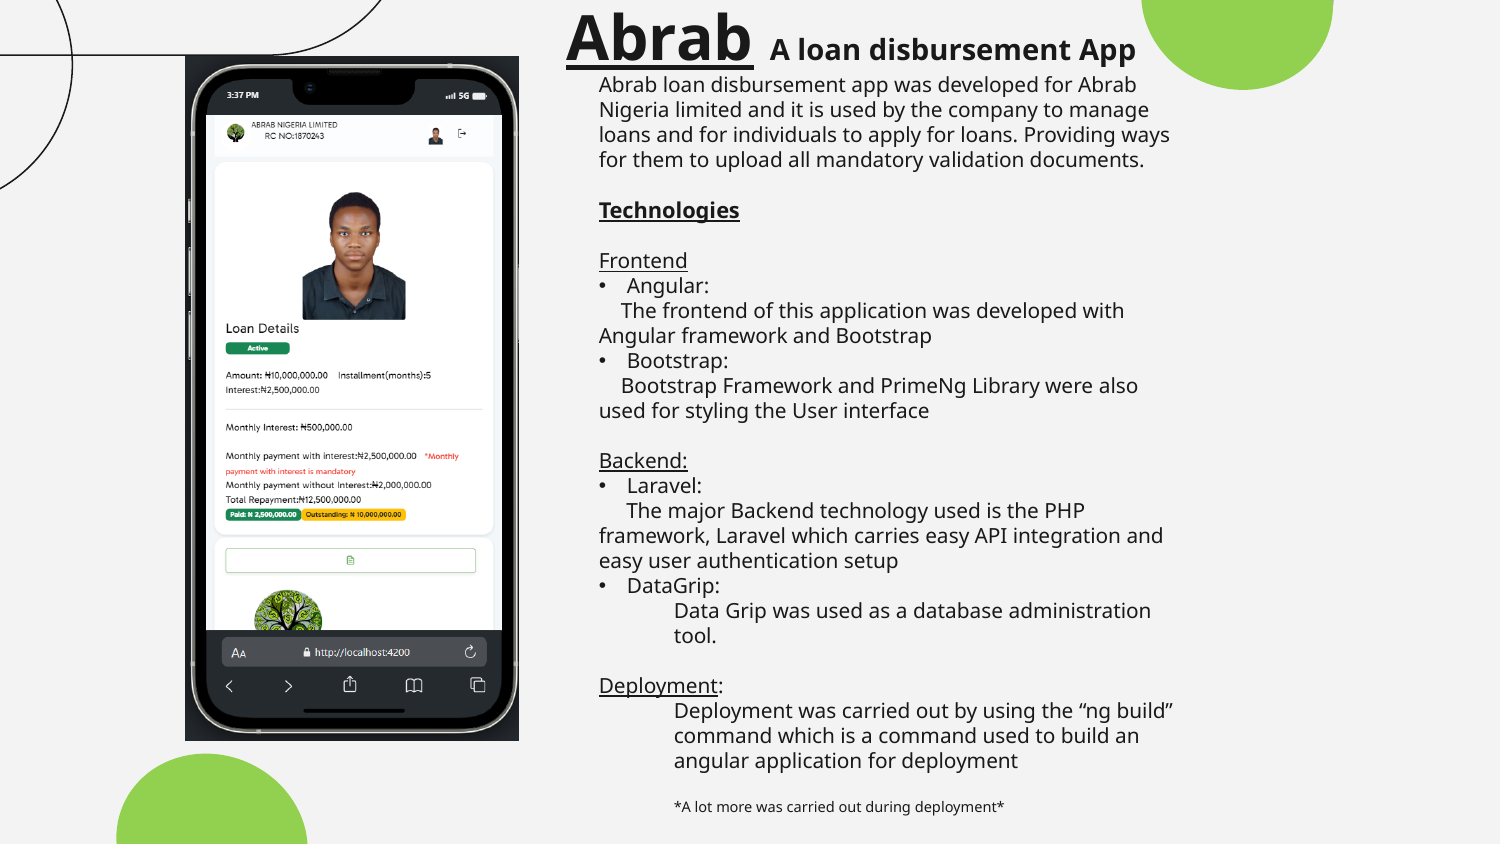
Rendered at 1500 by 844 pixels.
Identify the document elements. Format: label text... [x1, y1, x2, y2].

text_box [114, 751, 310, 844]
title Abrab A loan disbursement App [551, 0, 1162, 88]
subtitle Abrab loan disbursement app was developed for Abrab Nigeria limited and it is used by the company to manage loans and for individuals to apply for loans. Providing ways for them to upload all mandatory validation documents. Technologies Frontend Angular: The frontend of this application was developed with Angular framework and Bootstrap Bootstrap: Bootstrap Framework and PrimeNg Library were also used for styling the User interface Backend: Laravel: The major Backend technology used is the PHP framework, Laravel which carries easy API integration and easy user authentication setup DataGrip: Data Grip was used as a database administration tool. Deployment: Deployment was carried out by using the “ng build” command which is a command used to build an angular application for deployment *A lot more was carried out during deployment* [583, 56, 1206, 761]
text_box [1139, 0, 1336, 92]
picture [185, 56, 520, 741]
